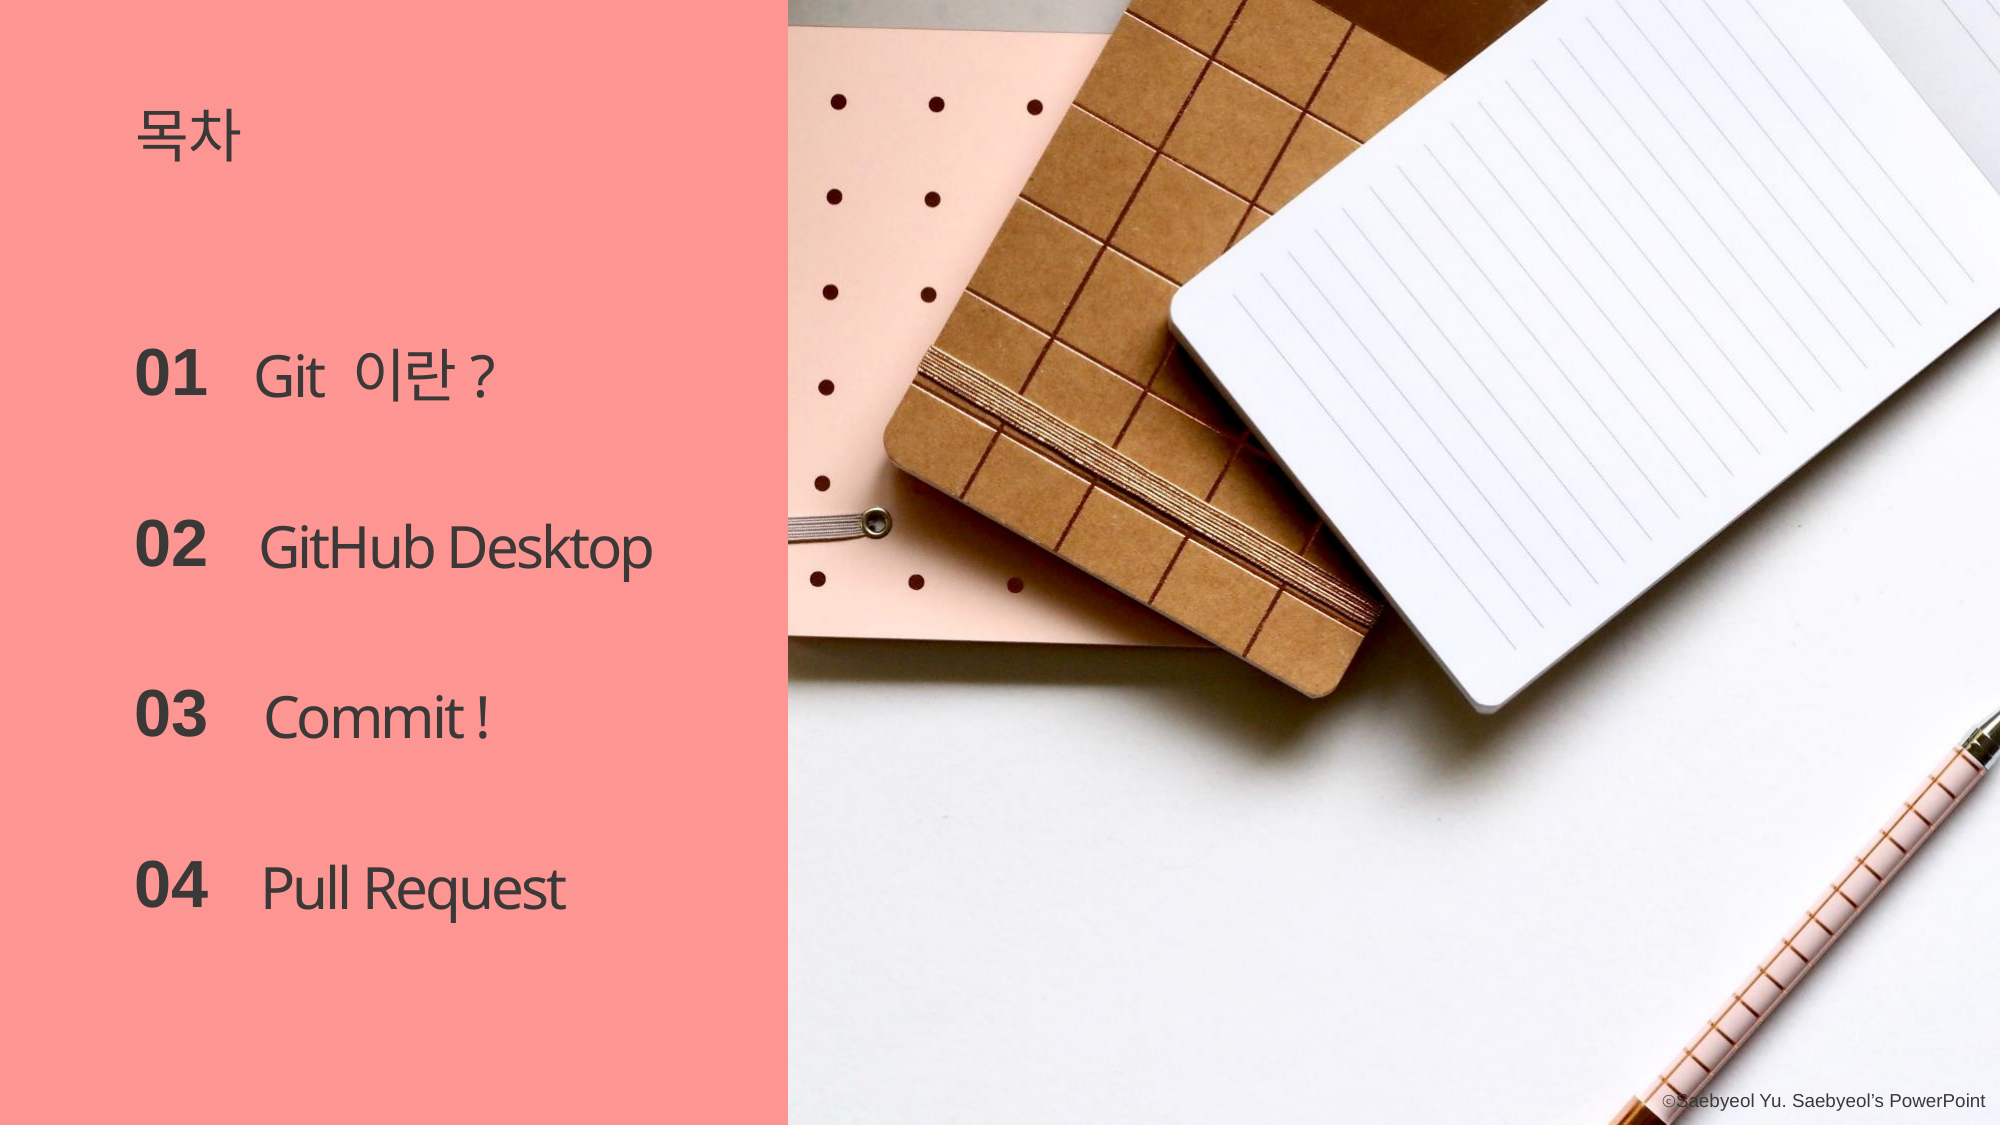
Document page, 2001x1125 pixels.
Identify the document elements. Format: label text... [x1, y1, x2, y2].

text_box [119, 662, 504, 759]
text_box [119, 492, 664, 589]
text_box [0, 0, 788, 1125]
text_box 목차 [120, 91, 258, 177]
picture [788, 0, 2000, 1125]
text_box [119, 321, 500, 418]
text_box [119, 833, 590, 930]
